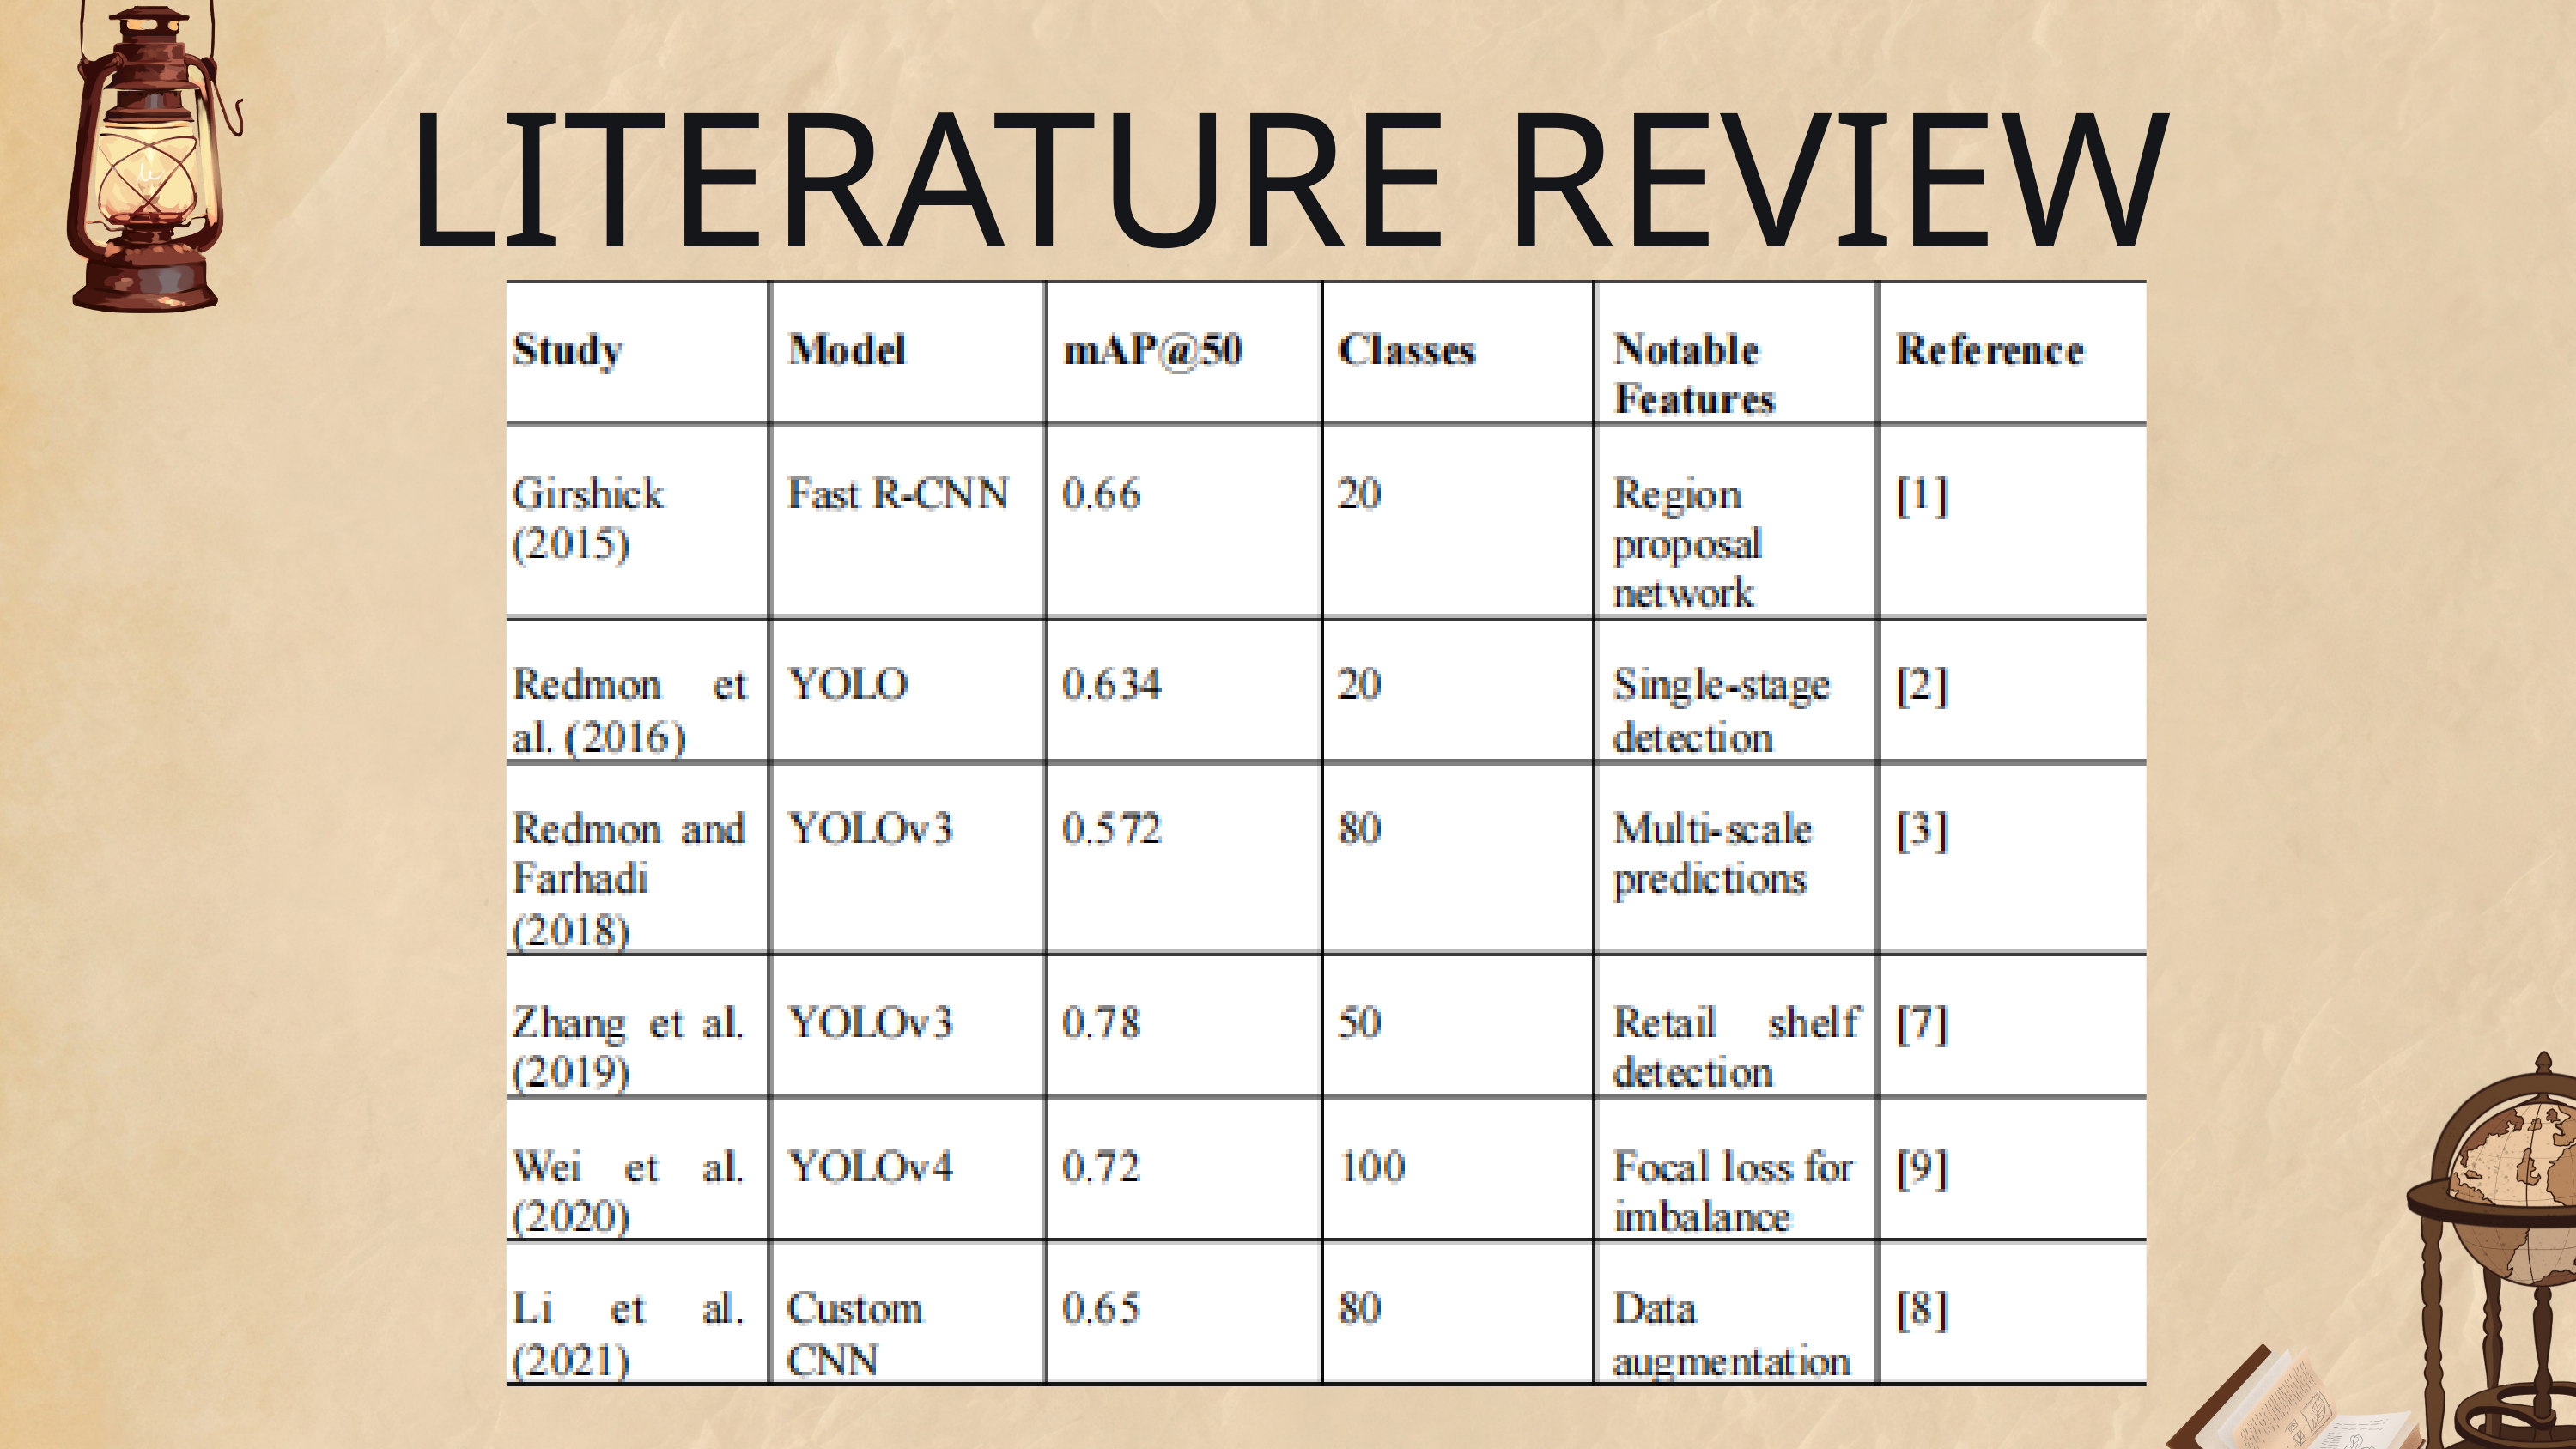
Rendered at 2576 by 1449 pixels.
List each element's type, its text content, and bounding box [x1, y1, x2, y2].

text_box LITERATURE REVIEW [368, 22, 2208, 284]
text_box [0, 0, 2576, 1449]
text_box [2166, 1343, 2428, 1449]
text_box [506, 284, 2147, 1386]
text_box [2404, 1051, 2576, 1449]
text_box [66, 0, 244, 313]
